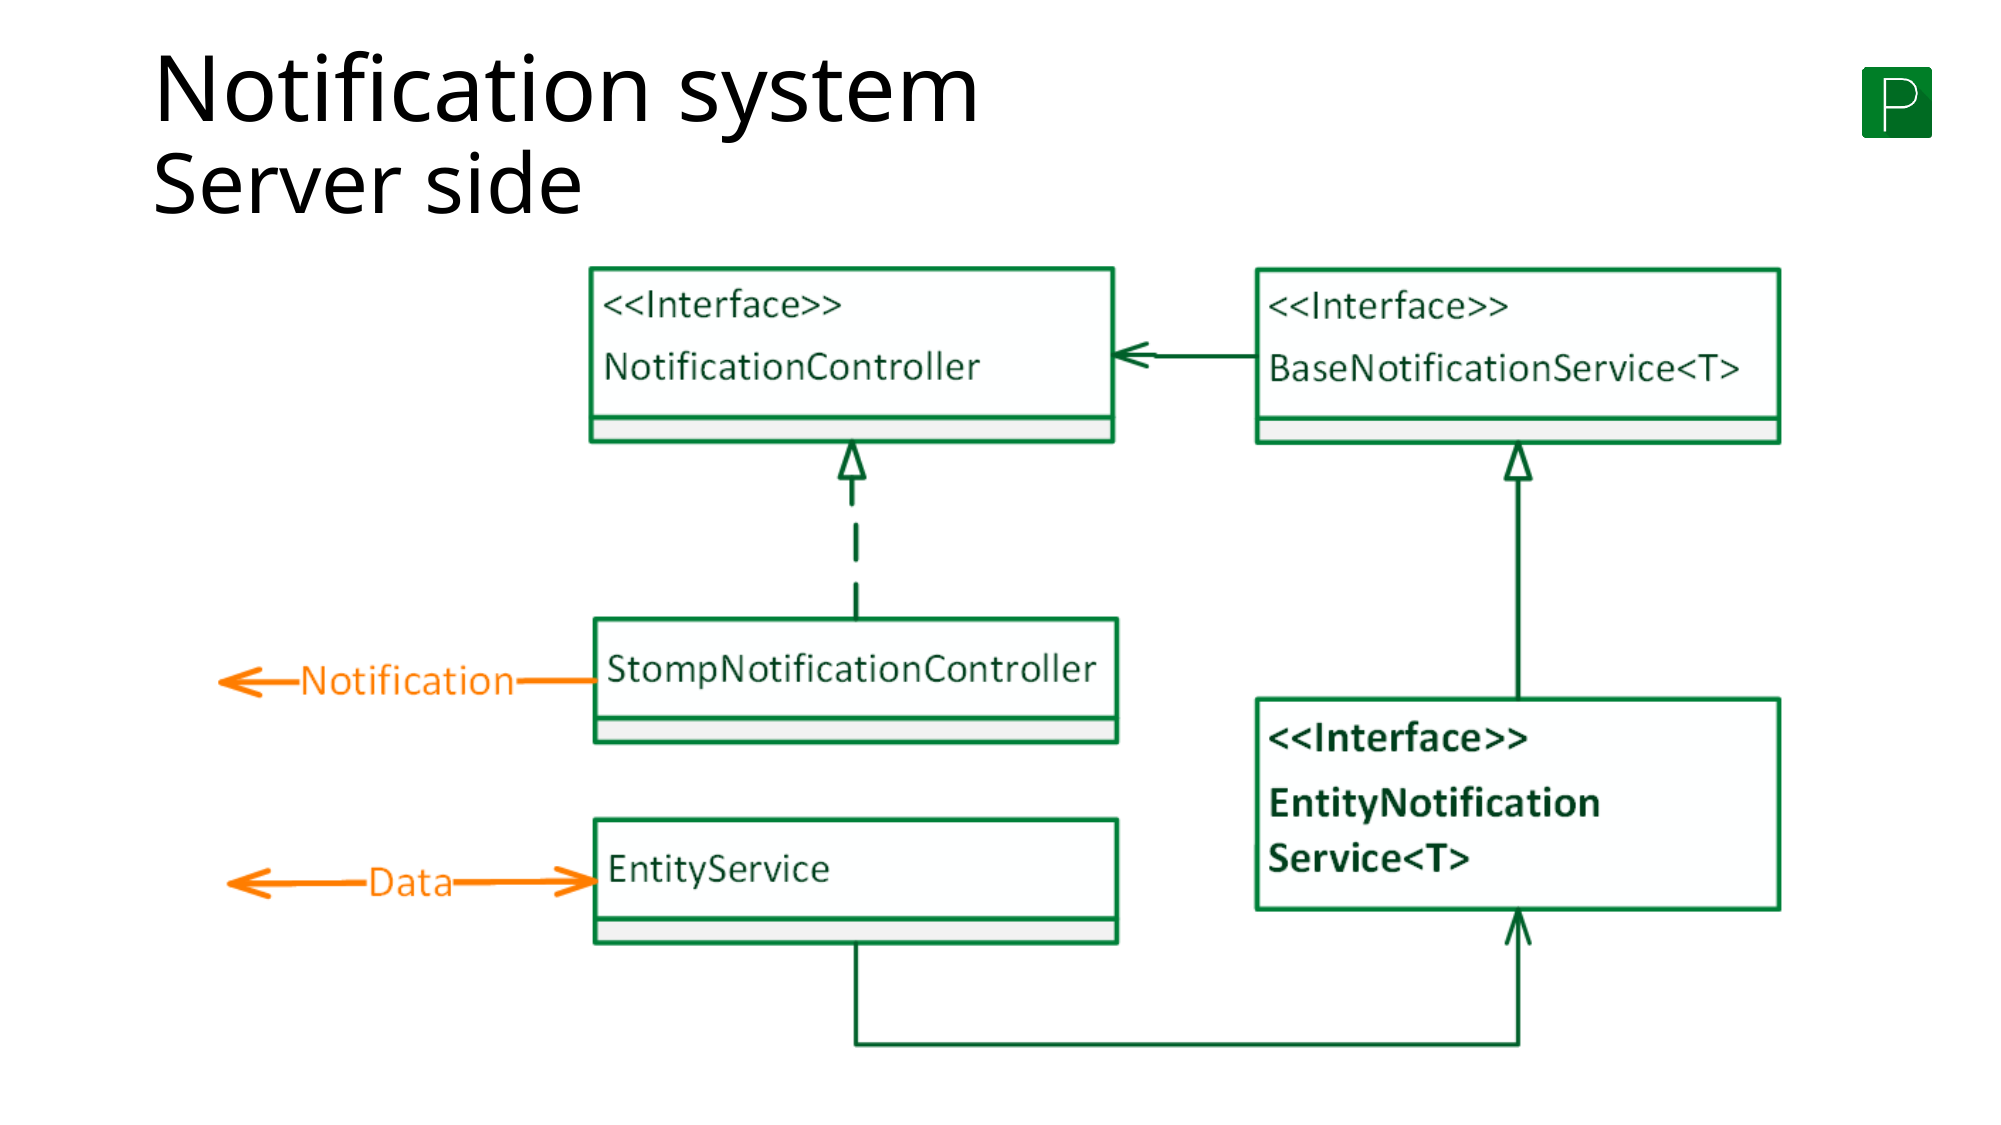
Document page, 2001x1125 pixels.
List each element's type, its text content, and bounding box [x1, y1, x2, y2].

picture [217, 265, 1783, 1048]
title Notification system Server side [137, 28, 1863, 246]
picture [1862, 67, 1932, 138]
